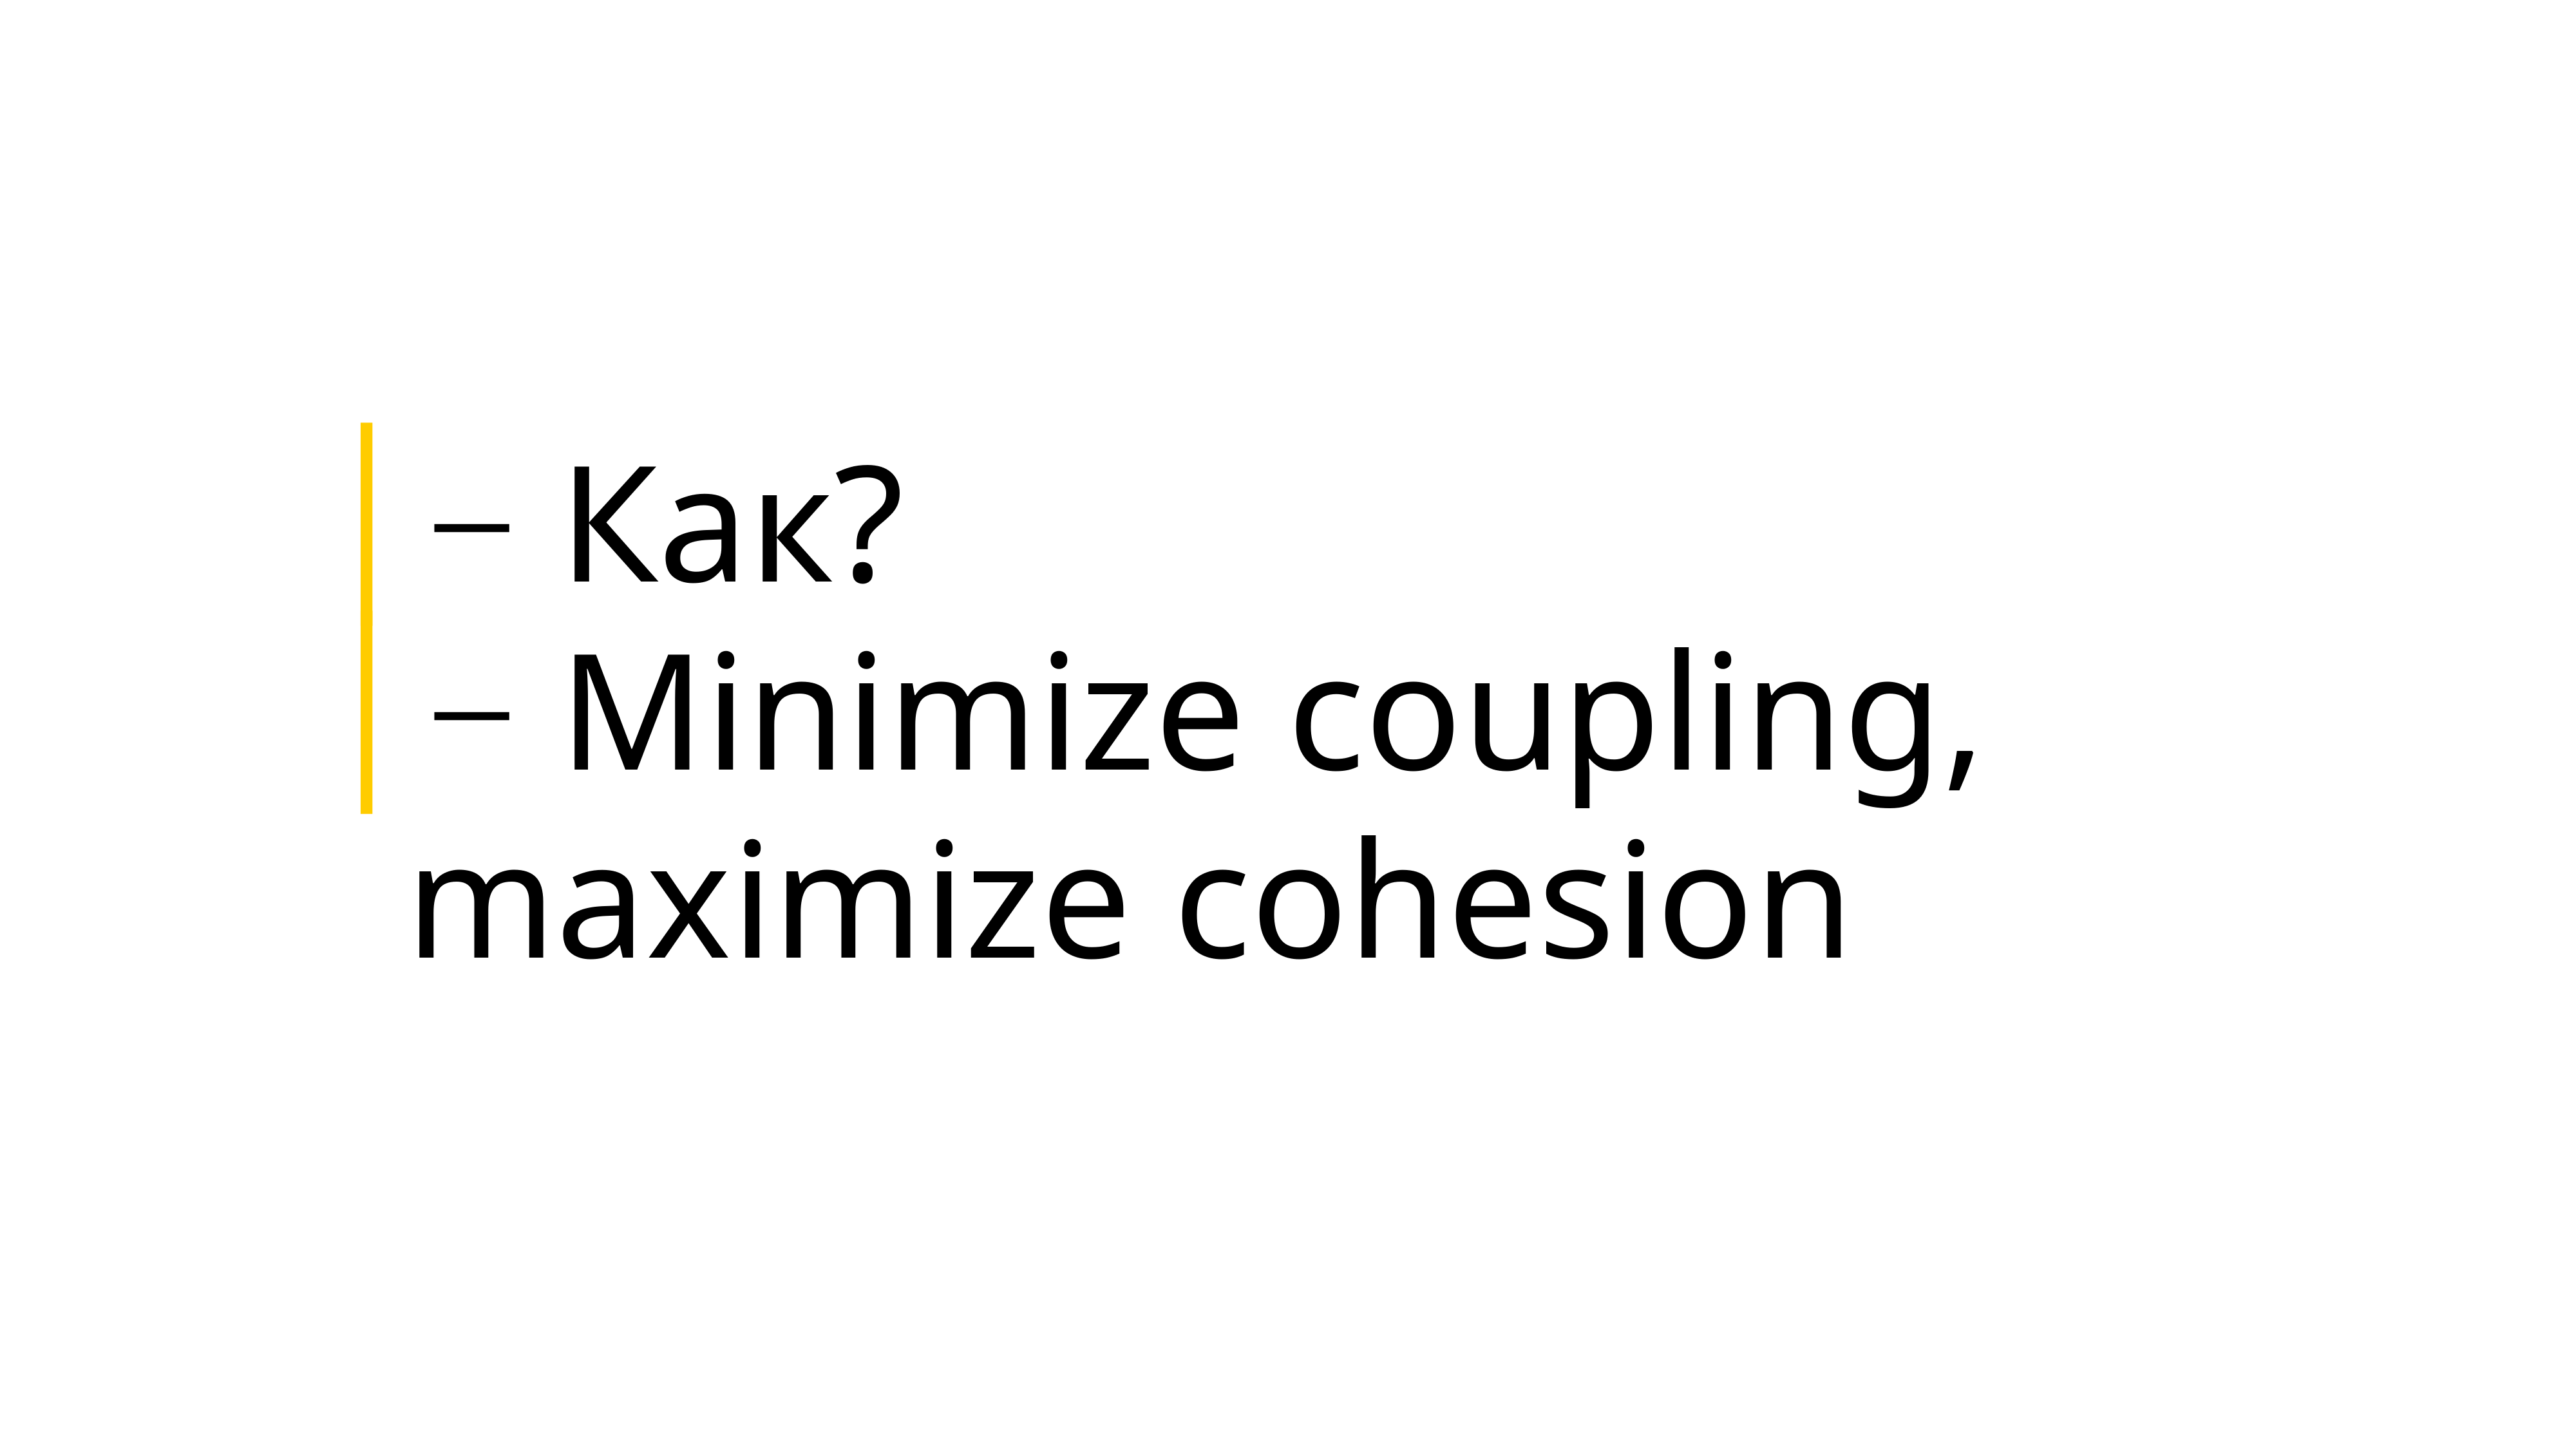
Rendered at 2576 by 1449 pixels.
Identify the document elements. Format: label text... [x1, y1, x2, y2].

list − Как? − Minimize coupling, maximize cohesion [322, 322, 2252, 1088]
